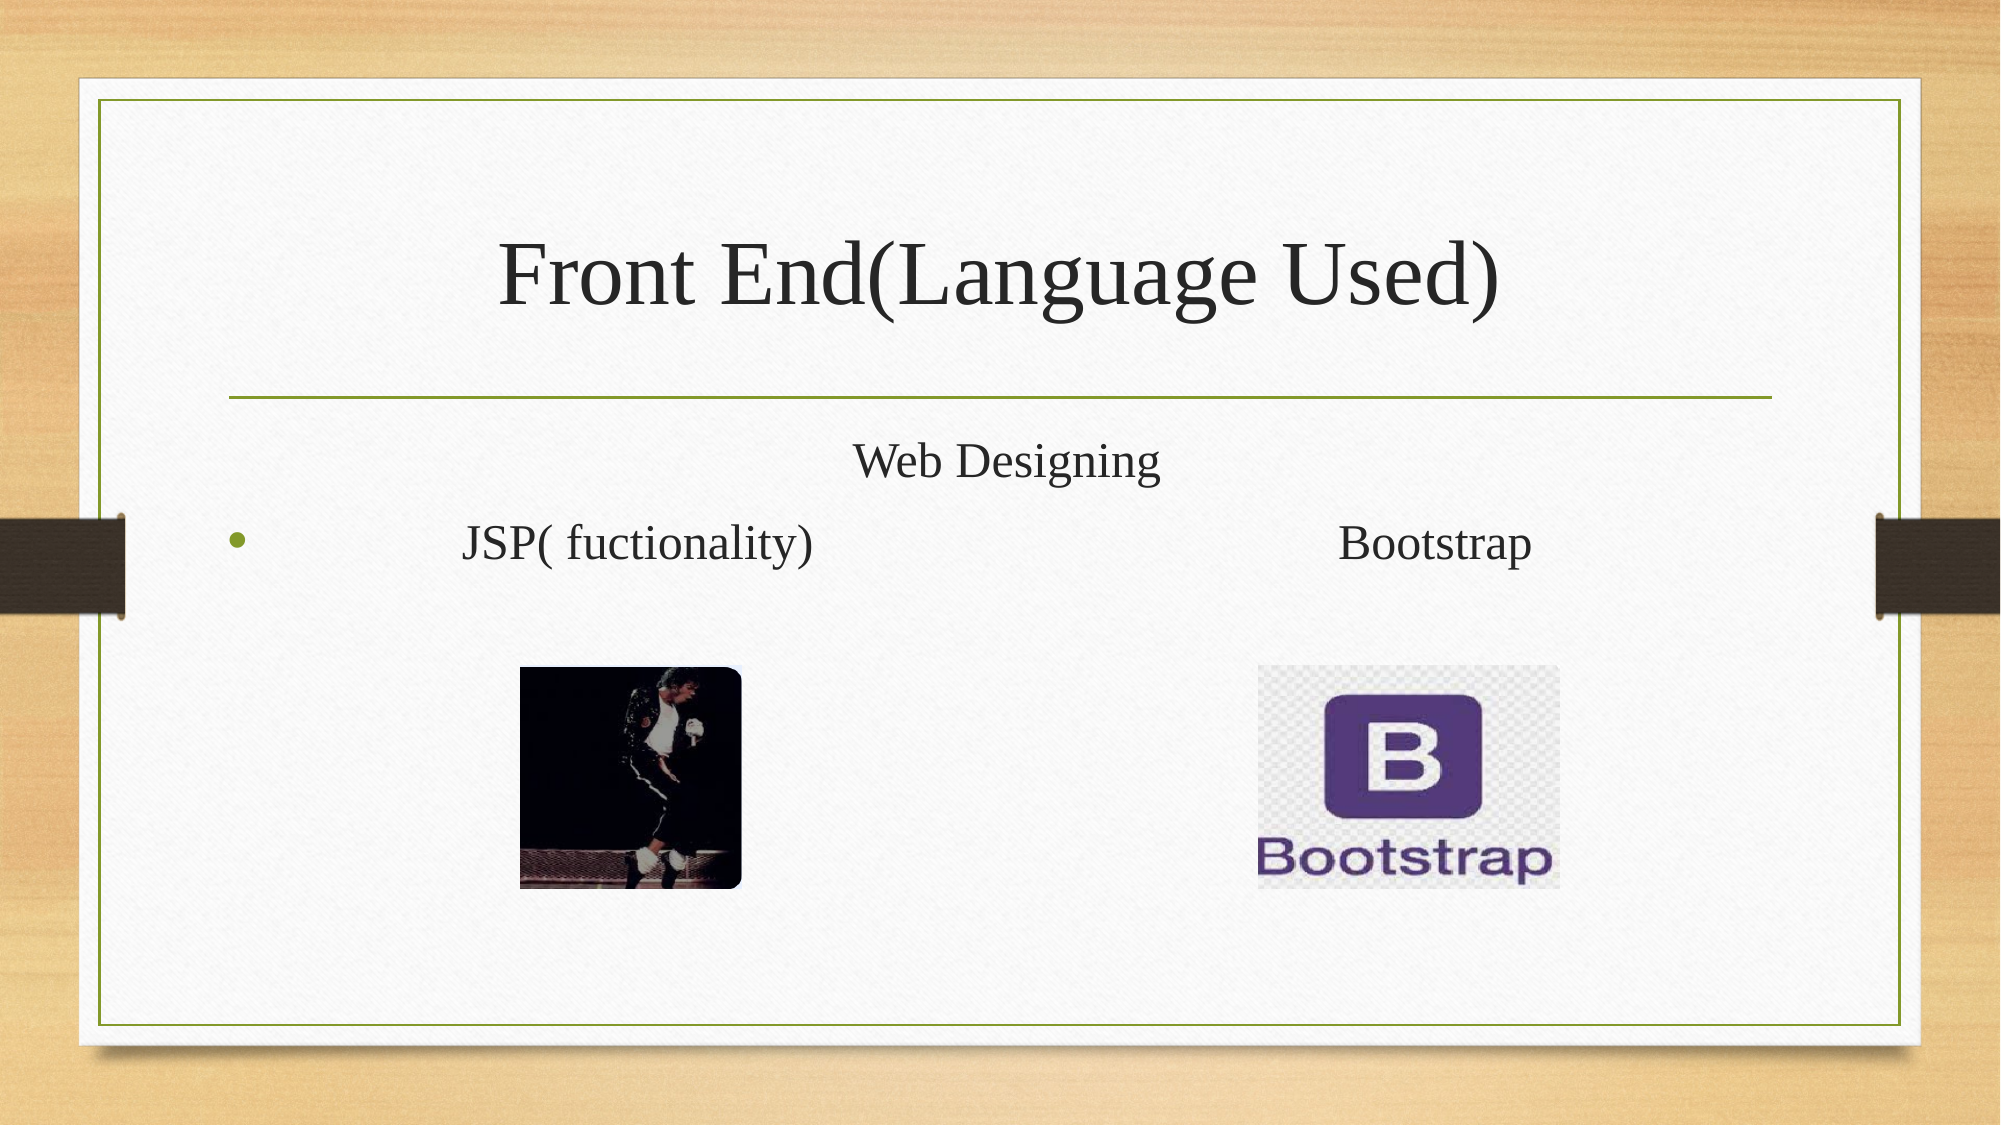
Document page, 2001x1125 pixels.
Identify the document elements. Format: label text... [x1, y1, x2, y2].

picture [0, 0, 2001, 1125]
list Web Designing JSP( fuctionality) Bootstrap [212, 337, 1788, 964]
title Front End(Language Used) [212, 161, 1788, 337]
